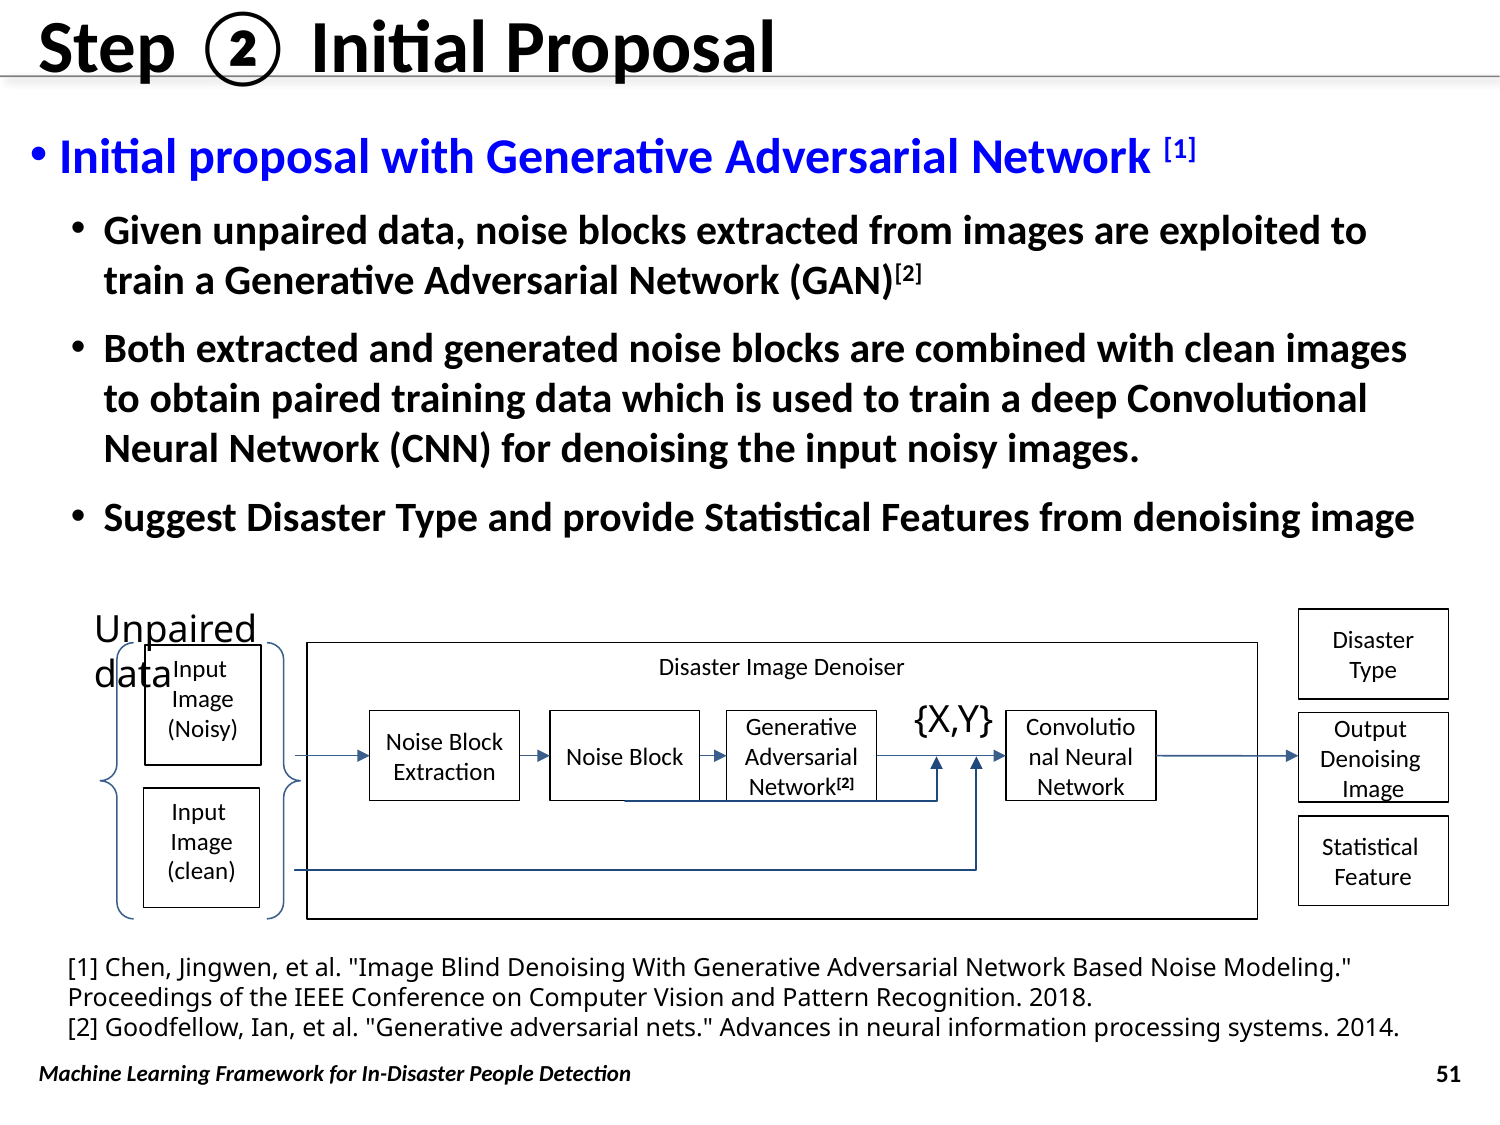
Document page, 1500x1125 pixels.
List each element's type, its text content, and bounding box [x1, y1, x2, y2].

footer Machine Learning Framework for In-Disaster People Detection [23, 1042, 1353, 1102]
slide_number 51 [1352, 1042, 1477, 1103]
title Step ② Initial Proposal [23, 1, 1477, 84]
text_box [1] Chen, Jingwen, et al. "Image Blind Denoising With Generative Adversarial Network Based Noise Modeling." Proceedings of the IEEE Conference on Computer Vision and Pattern Recognition. 2018. [2] Goodfellow, Ian, et al. "Generative adversarial nets." Advances in neural information processing systems. 2014. [52, 944, 1453, 1049]
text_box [78, 597, 1449, 920]
list Initial proposal with Generative Adversarial Network [1] Given unpaired data, noise blocks extracted from images are exploited to train a Generative Adversarial Network (GAN)[2] Both extracted and generated noise blocks are combined with clean images to obtain paired training data which is used to train a deep Convolutional Neural Network (CNN) for denoising the input noisy images. Suggest Disaster Type and provide Statistical Features from denoising image [14, 115, 1469, 1023]
